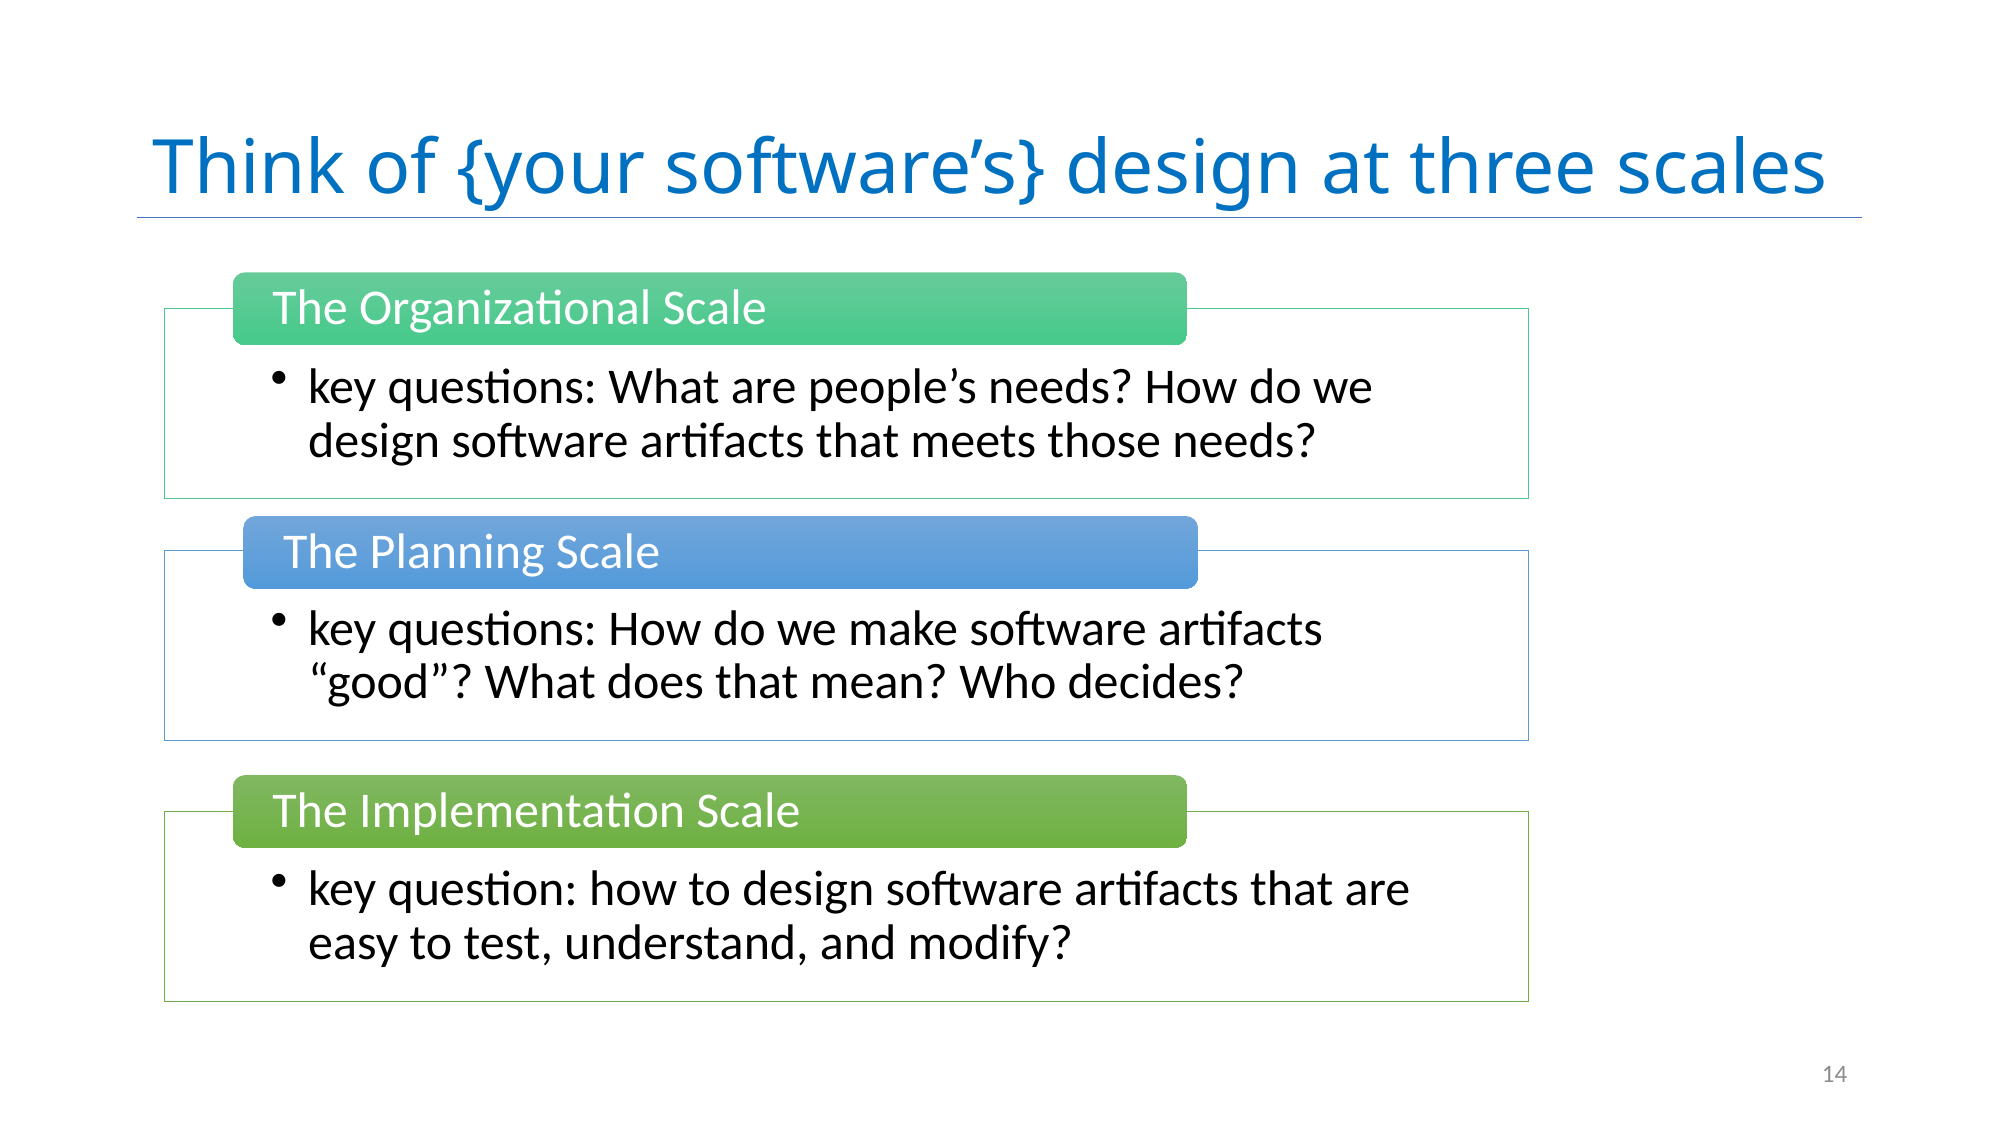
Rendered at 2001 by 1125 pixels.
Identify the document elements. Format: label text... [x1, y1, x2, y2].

slide_number 14 [1412, 1042, 1863, 1103]
title Think of {your software’s} design at three scales [137, 0, 1863, 218]
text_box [164, 272, 1529, 1002]
